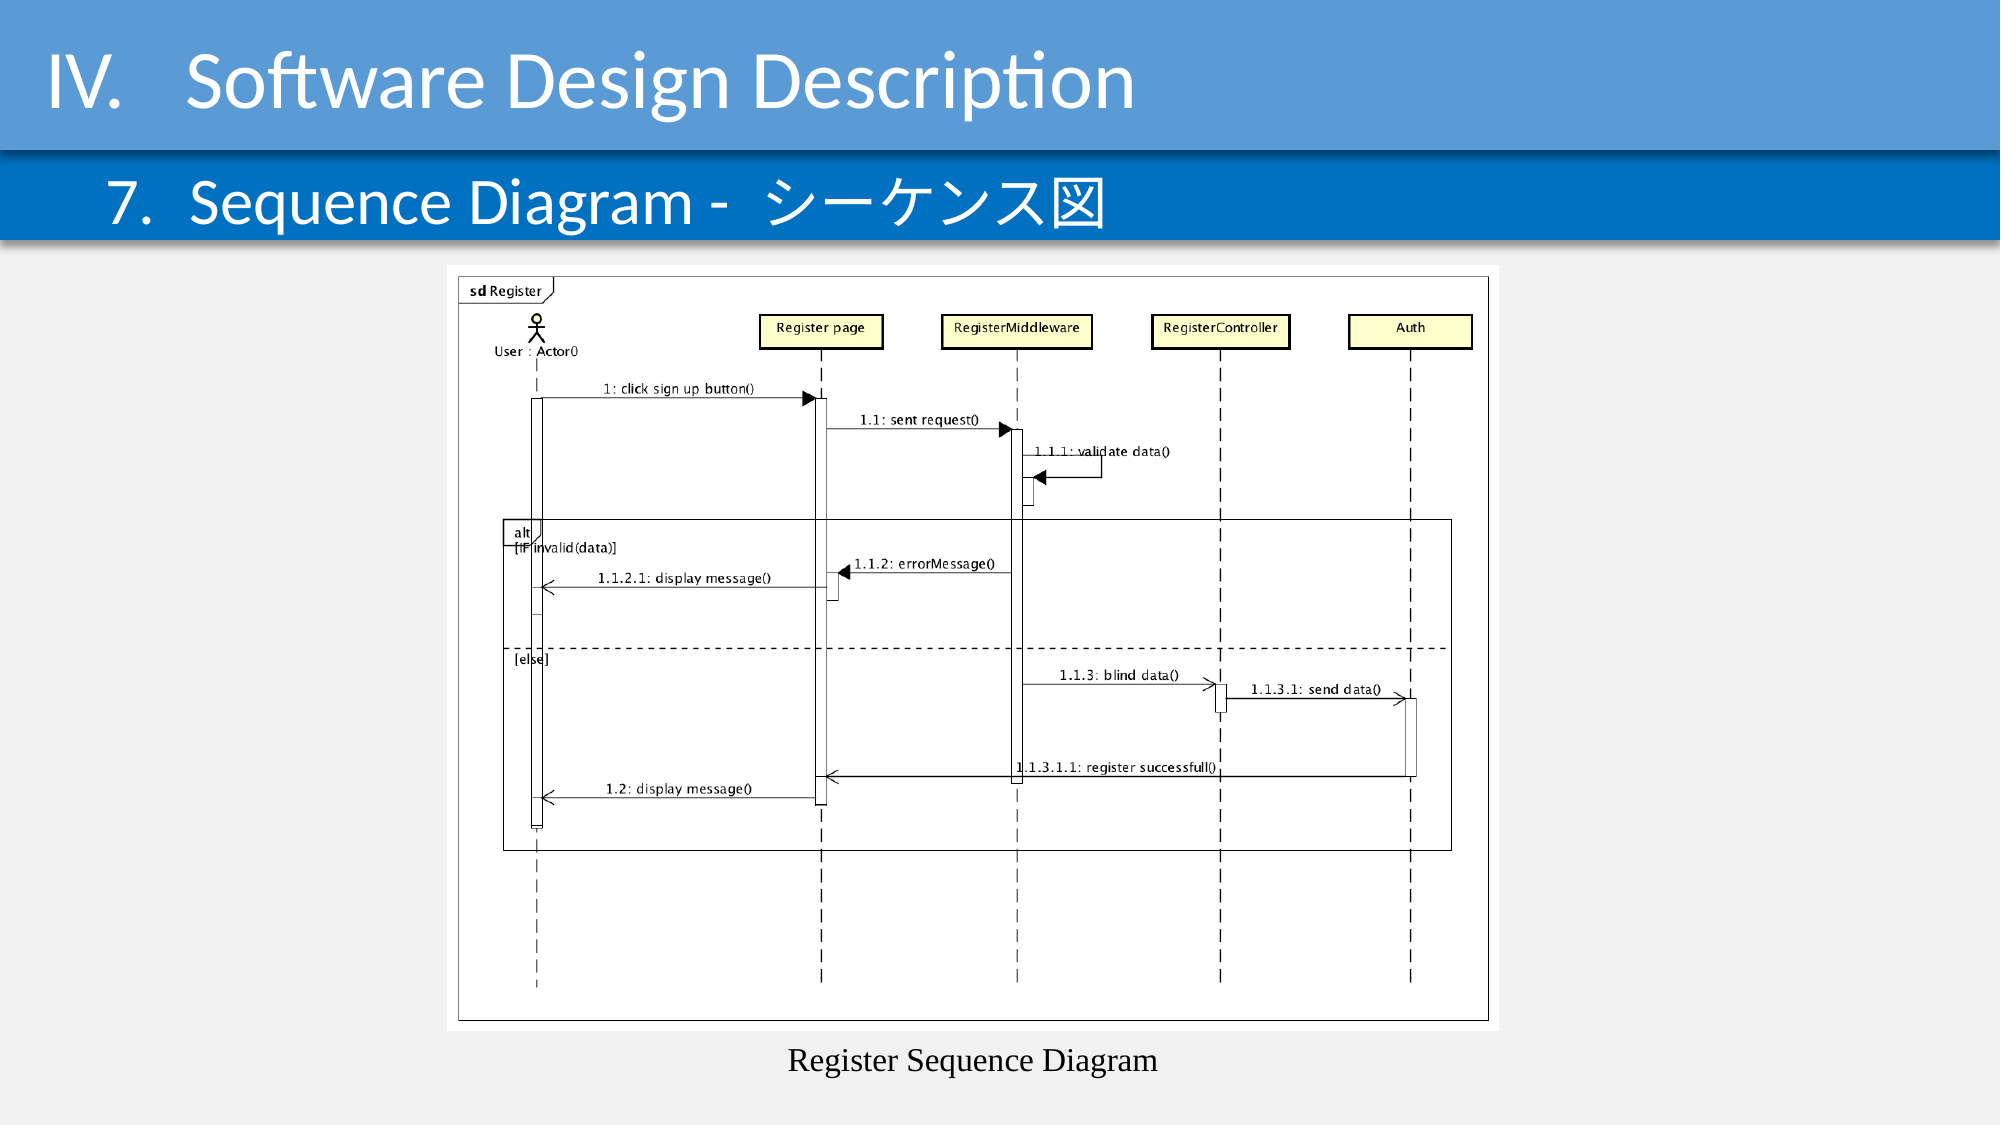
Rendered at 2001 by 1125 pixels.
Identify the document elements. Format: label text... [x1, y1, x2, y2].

text_box Sequence Diagram - シーケンス図 [0, 162, 2000, 241]
text_box Software Design Description [0, 0, 2000, 151]
text_box Register Sequence Diagram [772, 1031, 1175, 1086]
picture [447, 265, 1499, 1031]
